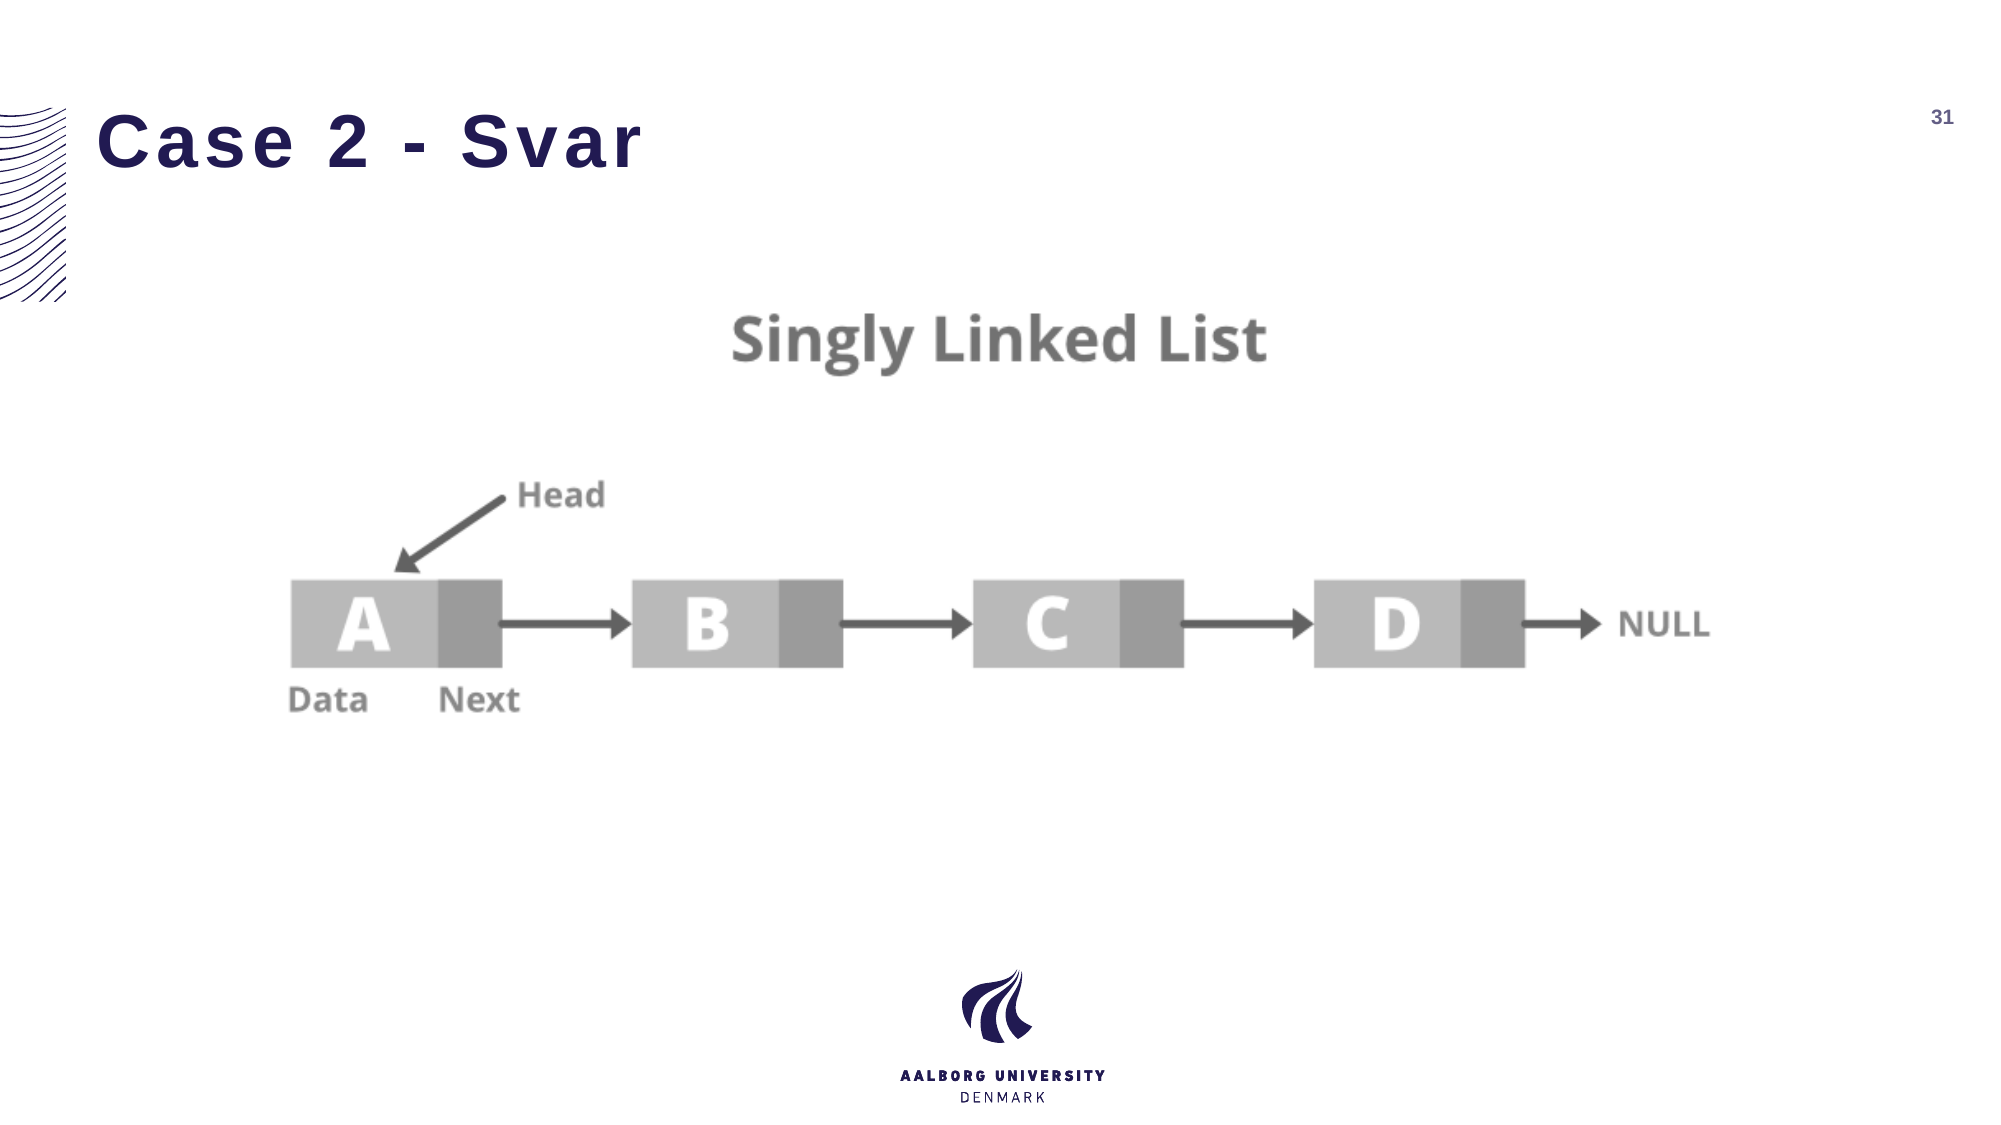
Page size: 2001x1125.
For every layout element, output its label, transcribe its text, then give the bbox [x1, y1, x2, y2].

slide_number 31 [1860, 97, 1954, 135]
title Case 2 - Svar [96, 60, 935, 303]
picture [177, 238, 1823, 777]
